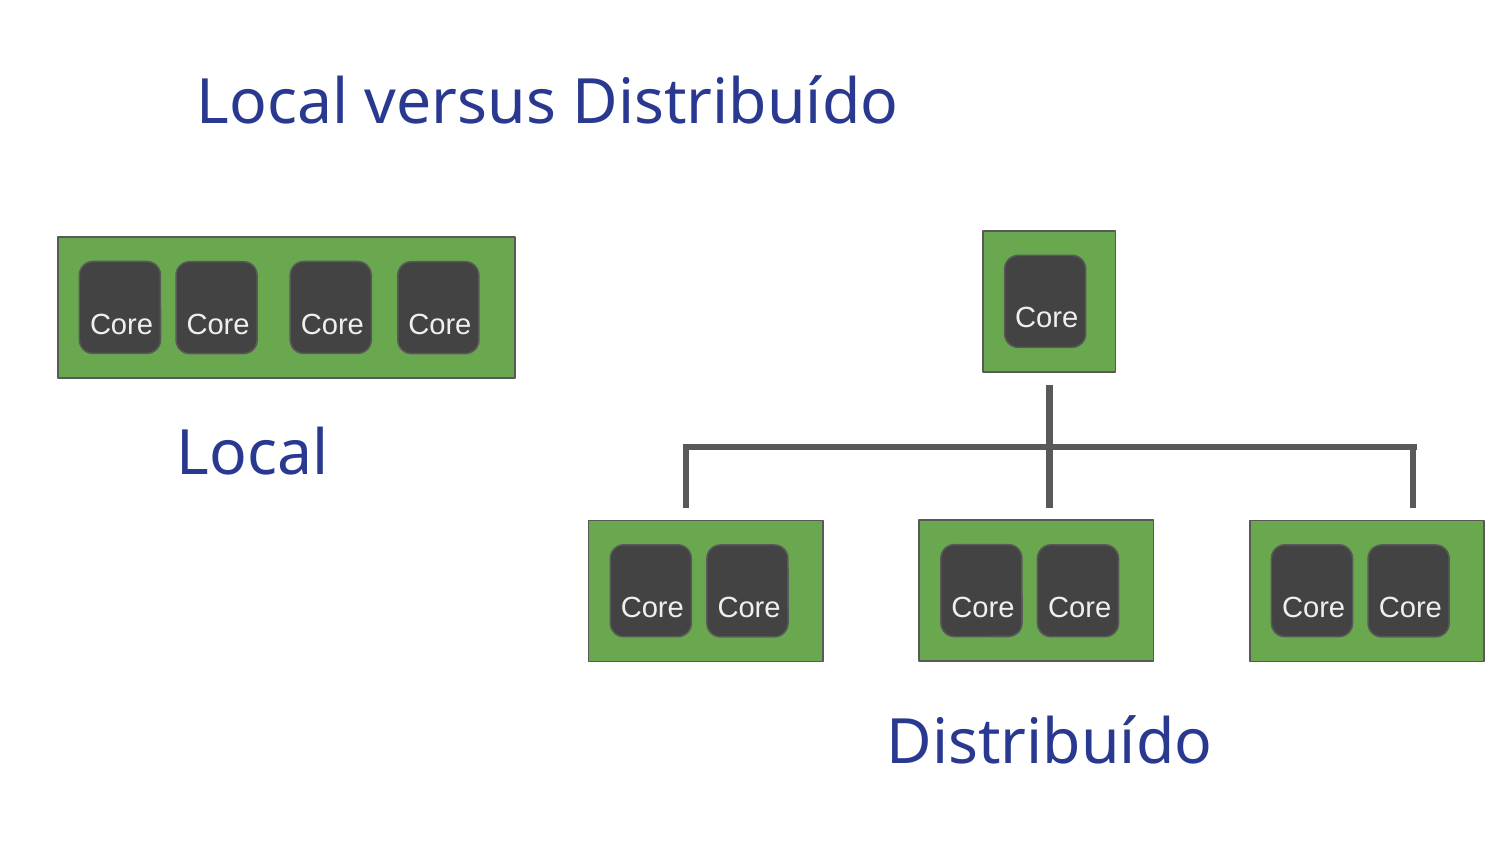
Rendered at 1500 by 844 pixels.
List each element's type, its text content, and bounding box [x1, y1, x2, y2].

text_box Core [936, 572, 1037, 609]
text_box [982, 231, 1116, 372]
text_box [940, 609, 1023, 637]
text_box [1368, 544, 1450, 573]
text_box Core [285, 289, 397, 325]
text_box Core [702, 573, 819, 609]
text_box Core [393, 290, 509, 326]
text_box [1271, 544, 1353, 573]
text_box [706, 544, 788, 573]
text_box Core [1033, 573, 1149, 609]
text_box [1004, 255, 1086, 283]
text_box Core [1267, 573, 1363, 609]
text_box [57, 237, 516, 379]
text_box [919, 520, 1154, 662]
text_box [79, 325, 161, 354]
text_box [588, 520, 823, 662]
text_box [1037, 609, 1119, 637]
text_box Local [143, 396, 378, 497]
text_box Core [1000, 283, 1116, 319]
text_box [1368, 609, 1450, 637]
text_box Core [1363, 573, 1480, 609]
text_box [397, 326, 479, 354]
text_box Core [75, 289, 176, 325]
text_box [610, 609, 692, 637]
text_box [1037, 544, 1119, 573]
text_box Core [605, 573, 702, 609]
text_box [290, 261, 372, 289]
text_box [1271, 609, 1353, 637]
text_box [706, 609, 789, 637]
text_box Local versus Distribuído [181, 45, 1500, 146]
text_box Distribuído [859, 686, 1240, 787]
text_box [290, 325, 372, 354]
text_box [1004, 319, 1086, 348]
text_box [176, 326, 258, 354]
text_box [397, 261, 479, 290]
text_box [176, 261, 258, 290]
text_box [610, 544, 692, 573]
text_box Core [171, 290, 288, 326]
text_box [170, 34, 1330, 157]
text_box [1249, 520, 1484, 662]
text_box [940, 544, 1022, 572]
text_box [79, 261, 161, 289]
